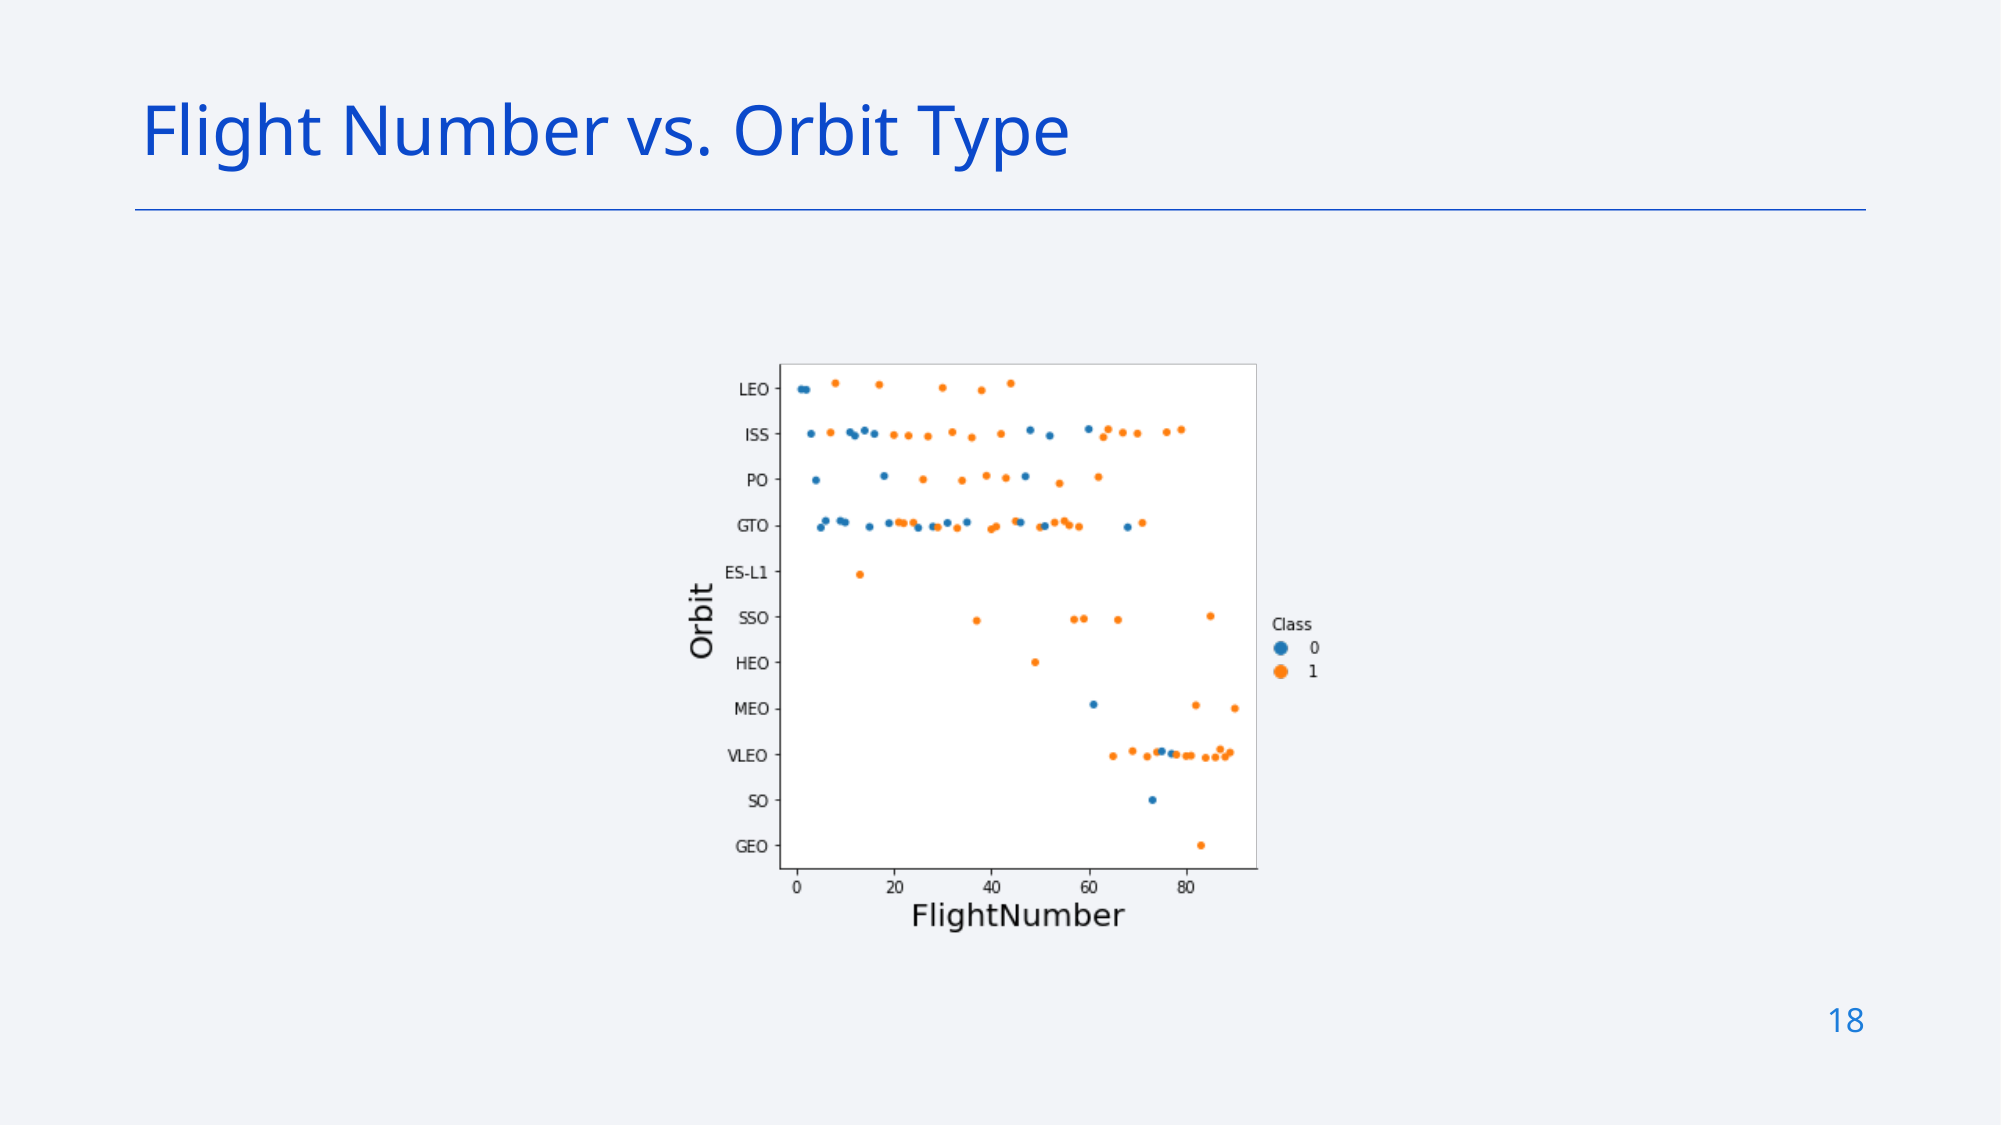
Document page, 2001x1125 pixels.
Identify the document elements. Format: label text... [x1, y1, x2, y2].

picture [0, 0, 2001, 1125]
slide_number 18 [1429, 988, 1880, 1055]
text_box Flight Number vs. Orbit Type [126, 88, 1852, 179]
